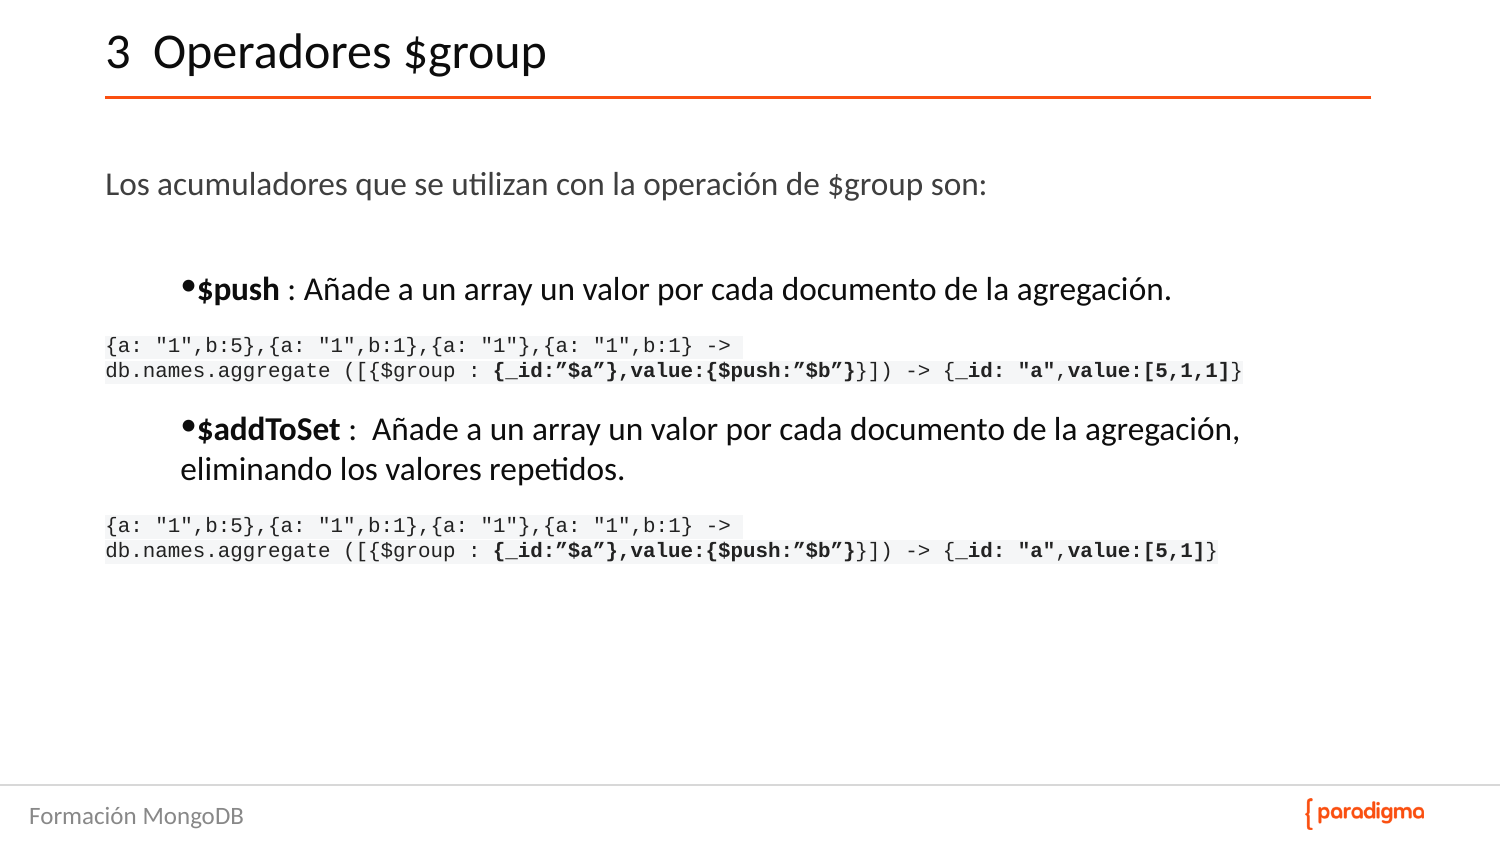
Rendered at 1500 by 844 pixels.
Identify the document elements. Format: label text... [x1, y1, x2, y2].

text_box Formación MongoDB [0, 792, 1223, 844]
picture [1304, 798, 1424, 830]
text_box 3 Operadores $group [105, 0, 1395, 98]
text_box Los acumuladores que se utilizan con la operación de $group son: $push : Añade a un array un valor por cada documento de la agregación. {a: "1",b:5},{a: "1",b:1},{a: "1"},{a: "1",b:1} -> db.names.aggregate ([{$group : {_id:”$a”},value:{$push:”$b”}}]) -> {_id: "a",value:[5,1,1]} $addToSet : Añade a un array un valor por cada documento de la agregación, eliminando los valores repetidos. {a: "1",b:5},{a: "1",b:1},{a: "1"},{a: "1",b:1} -> db.names.aggregate ([{$group : {_id:”$a”},value:{$push:”$b”}}]) -> {_id: "a",value:[5,1]} [105, 154, 1395, 738]
